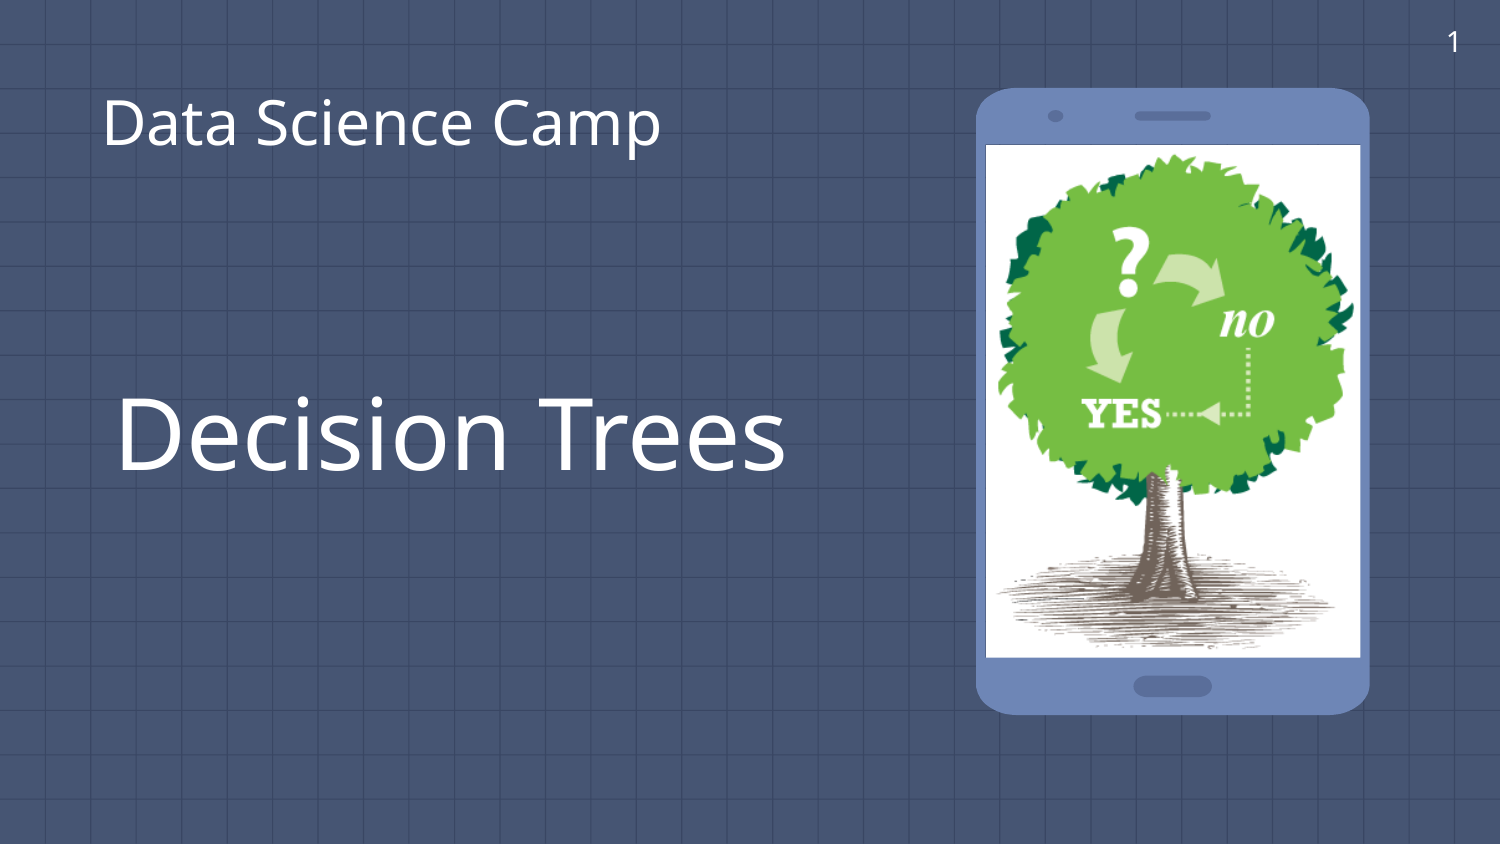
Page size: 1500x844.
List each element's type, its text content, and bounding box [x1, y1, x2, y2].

title Data Science Camp [86, 42, 715, 174]
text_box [975, 87, 1370, 716]
slide_number ‹#› [1408, 0, 1500, 88]
text_box Decision Trees [98, 223, 887, 757]
